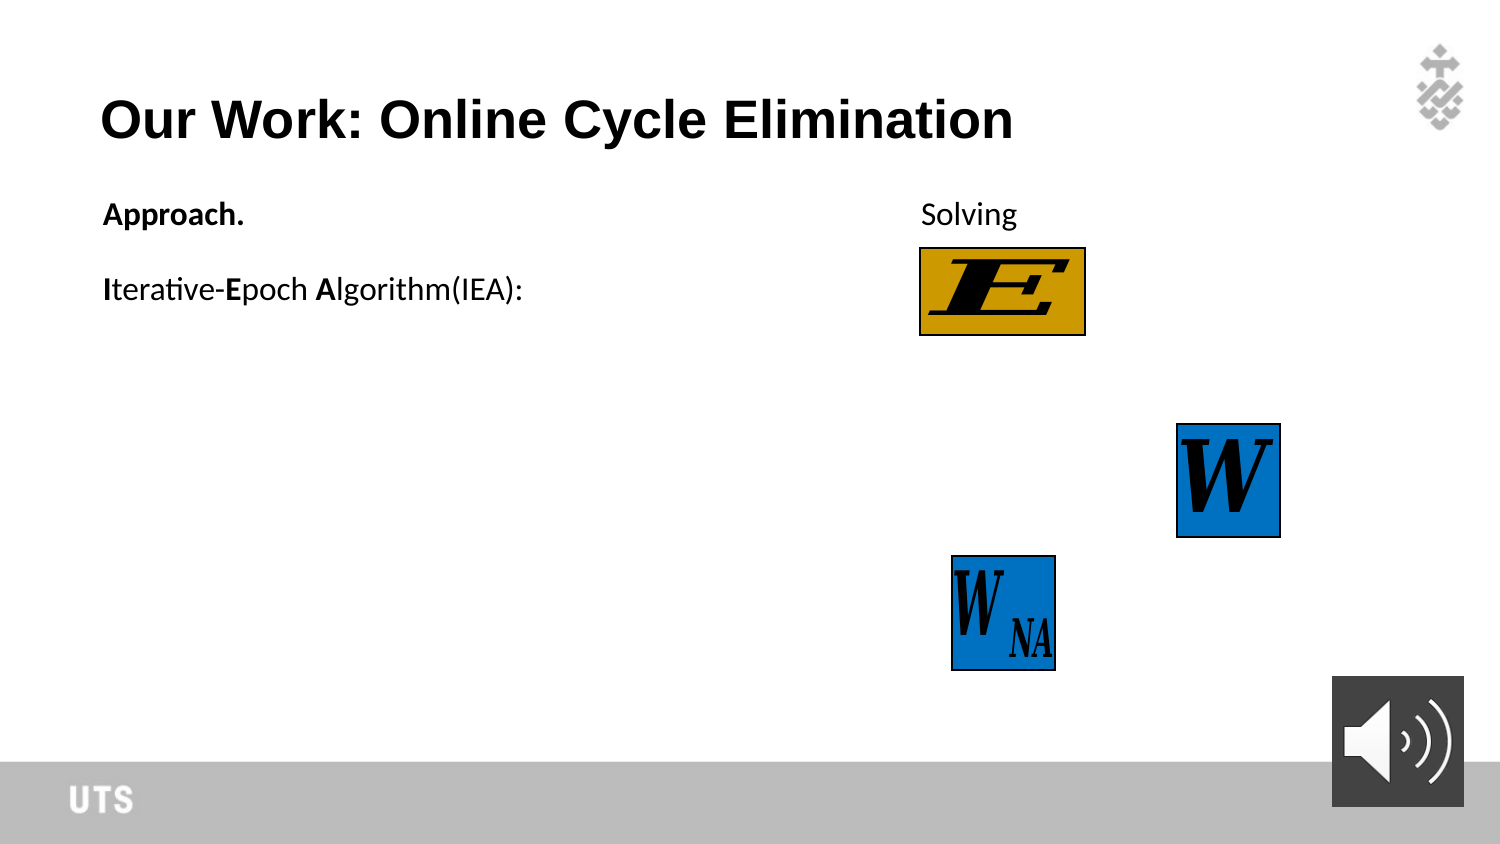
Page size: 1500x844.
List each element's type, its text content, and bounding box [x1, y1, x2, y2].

picture [0, 0, 1500, 844]
text_box Solving [921, 186, 1164, 249]
text_box Our Work: Online Cycle Elimination [100, 10, 1352, 150]
slide_number 34 [1361, 29, 1454, 88]
